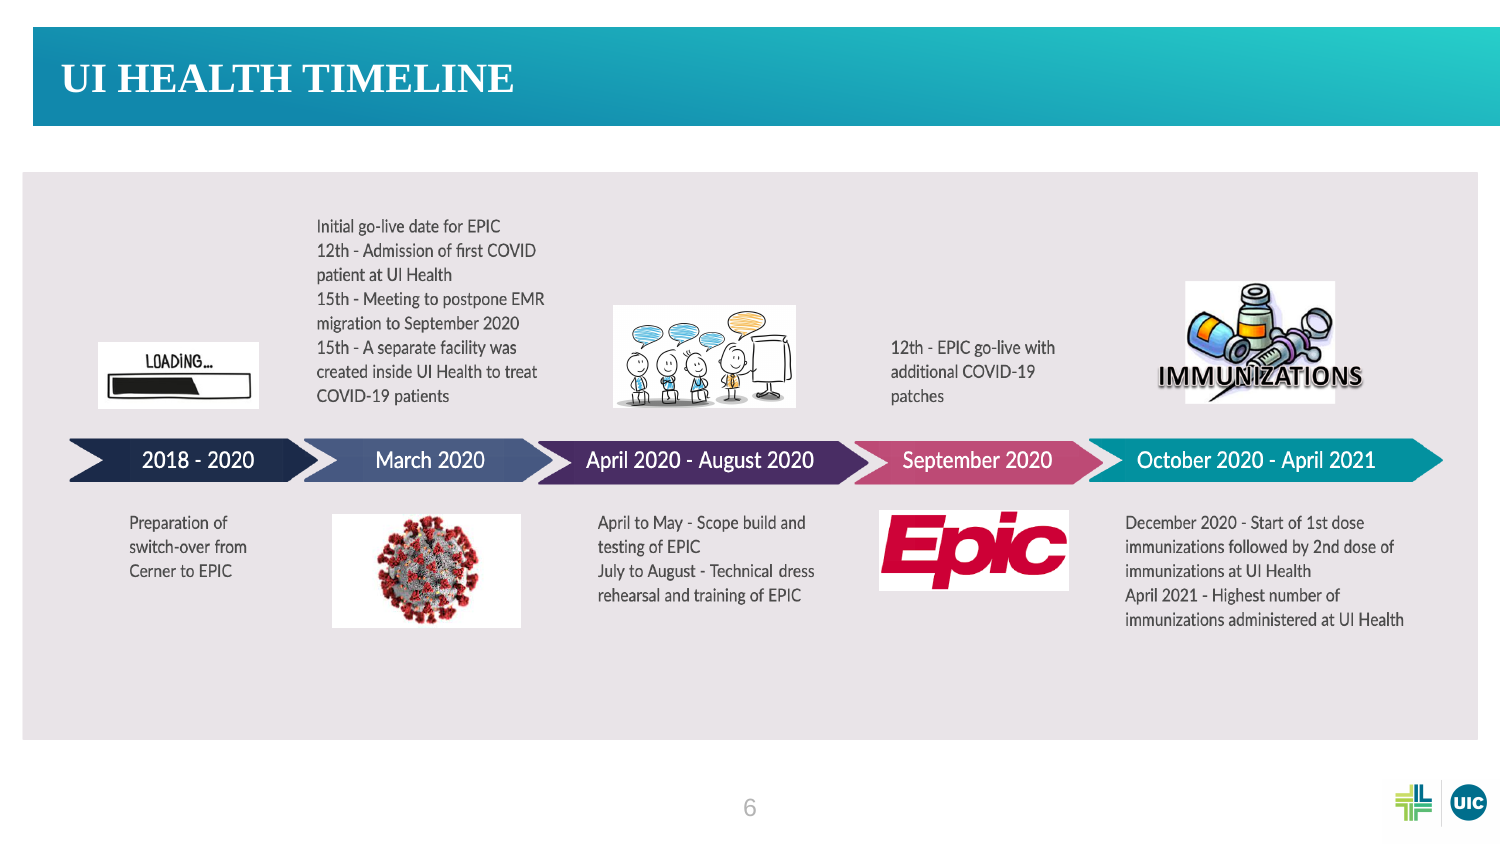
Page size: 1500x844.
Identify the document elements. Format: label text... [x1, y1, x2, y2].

slide_number 6 [581, 784, 919, 830]
picture [0, 146, 1500, 844]
title UI HEALTH TIMELINE [45, 30, 1486, 128]
